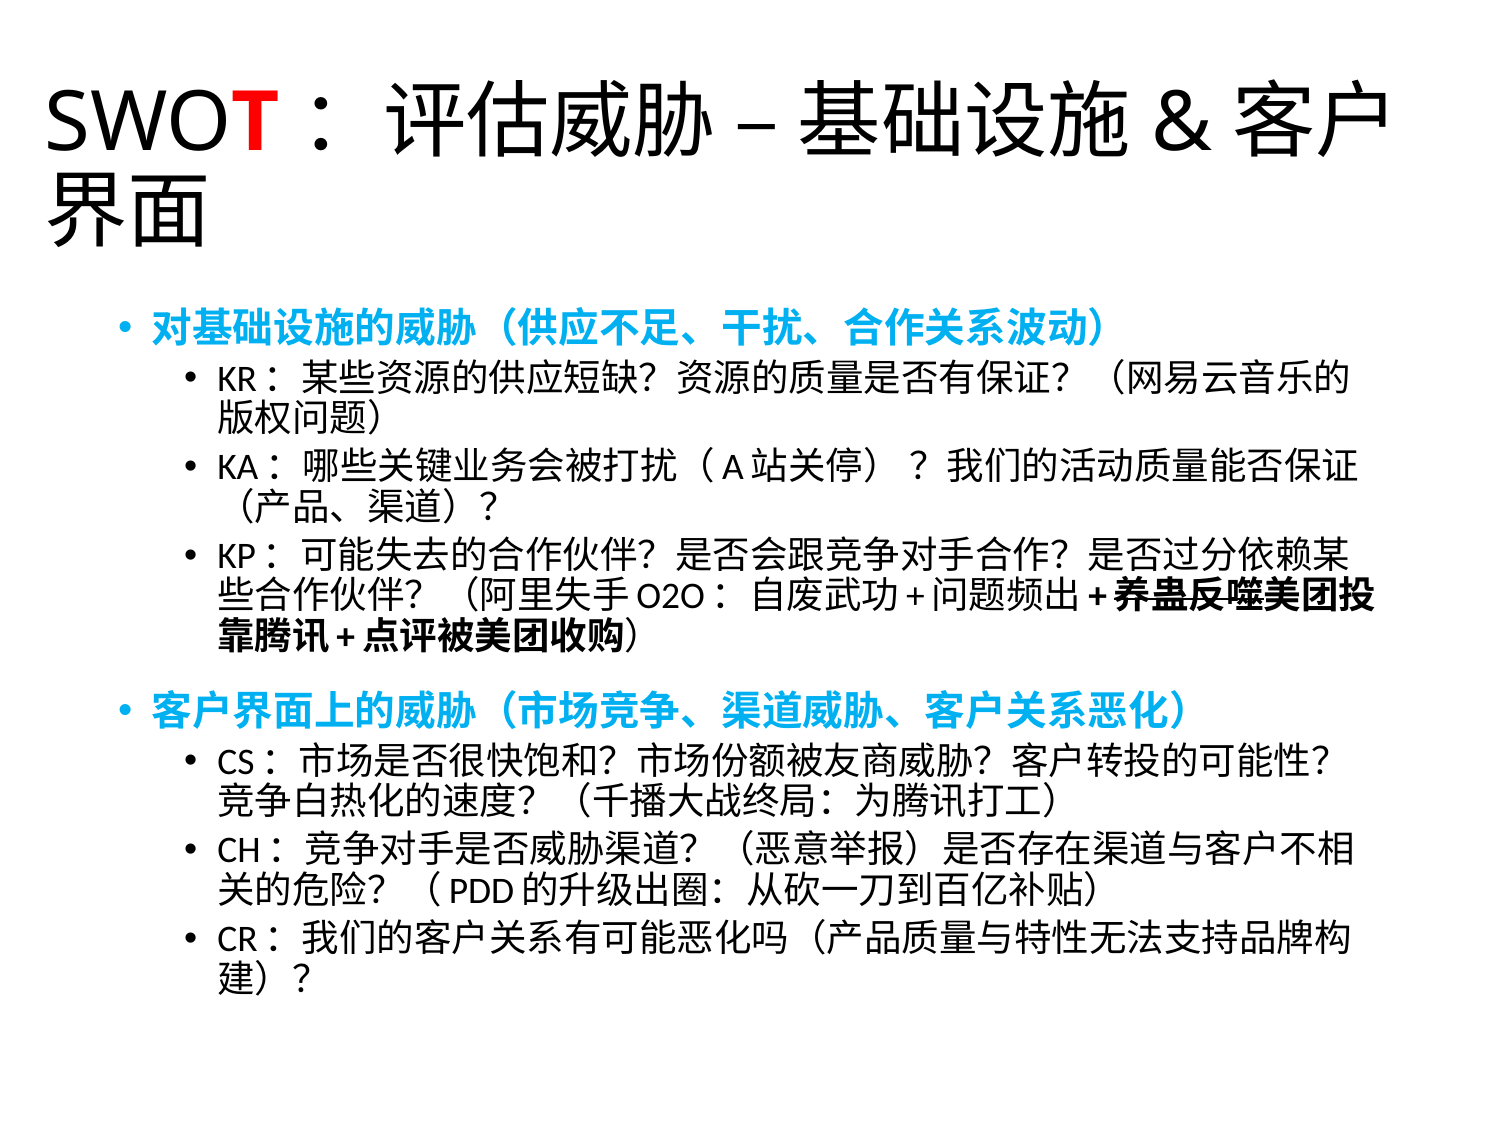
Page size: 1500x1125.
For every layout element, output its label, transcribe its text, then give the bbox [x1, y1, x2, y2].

title SWOT：评估威胁 – 基础设施&客户界面 [29, 59, 1484, 278]
list 对基础设施的威胁（供应不足、干扰、合作关系波动） KR：某些资源的供应短缺？资源的质量是否有保证？（网易云音乐的版权问题） KA：哪些关键业务会被打扰（A站关停） ？我们的活动质量能否保证（产品、渠道）？ KP：可能失去的合作伙伴？是否会跟竞争对手合作？是否过分依赖某些合作伙伴？（阿里失手O2O：自废武功+问题频出+养蛊反噬美团投靠腾讯+点评被美团收购） 客户界面上的威胁（市场竞争、渠道威胁、客户关系恶化） CS：市场是否很快饱和？市场份额被友商威胁？客户转投的可能性？竞争白热化的速度？（千播大战终局：为腾讯打工） CH：竞争对手是否威胁渠道？（恶意举报）是否存在渠道与客户不相关的危险？（PDD的升级出圈：从砍一刀到百亿补贴） CR：我们的客户关系有可能恶化吗（产品质量与特性无法支持品牌构建）？ [103, 299, 1397, 1014]
